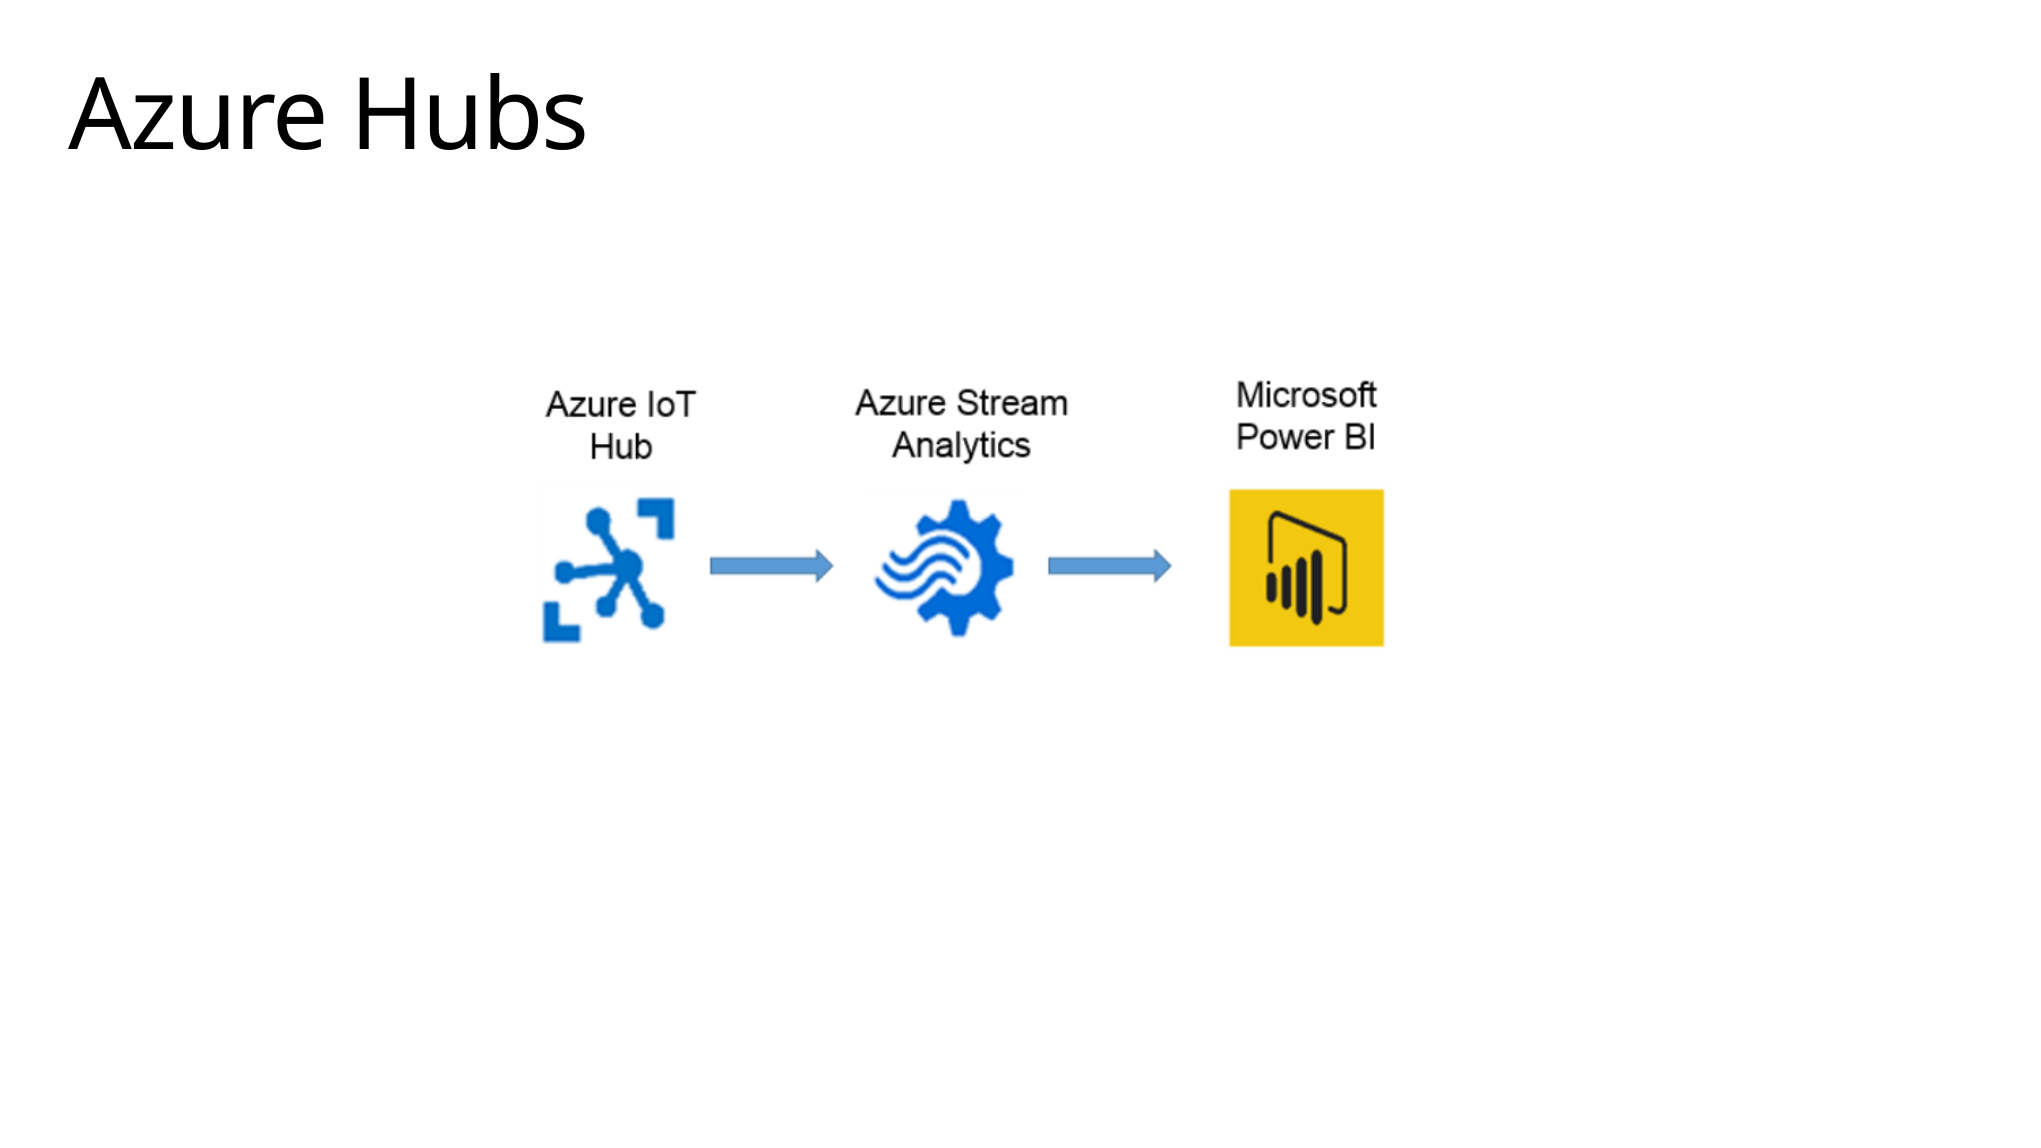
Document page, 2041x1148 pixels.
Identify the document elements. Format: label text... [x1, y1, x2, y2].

title Azure Hubs [45, 48, 1996, 199]
picture [533, 367, 1409, 663]
